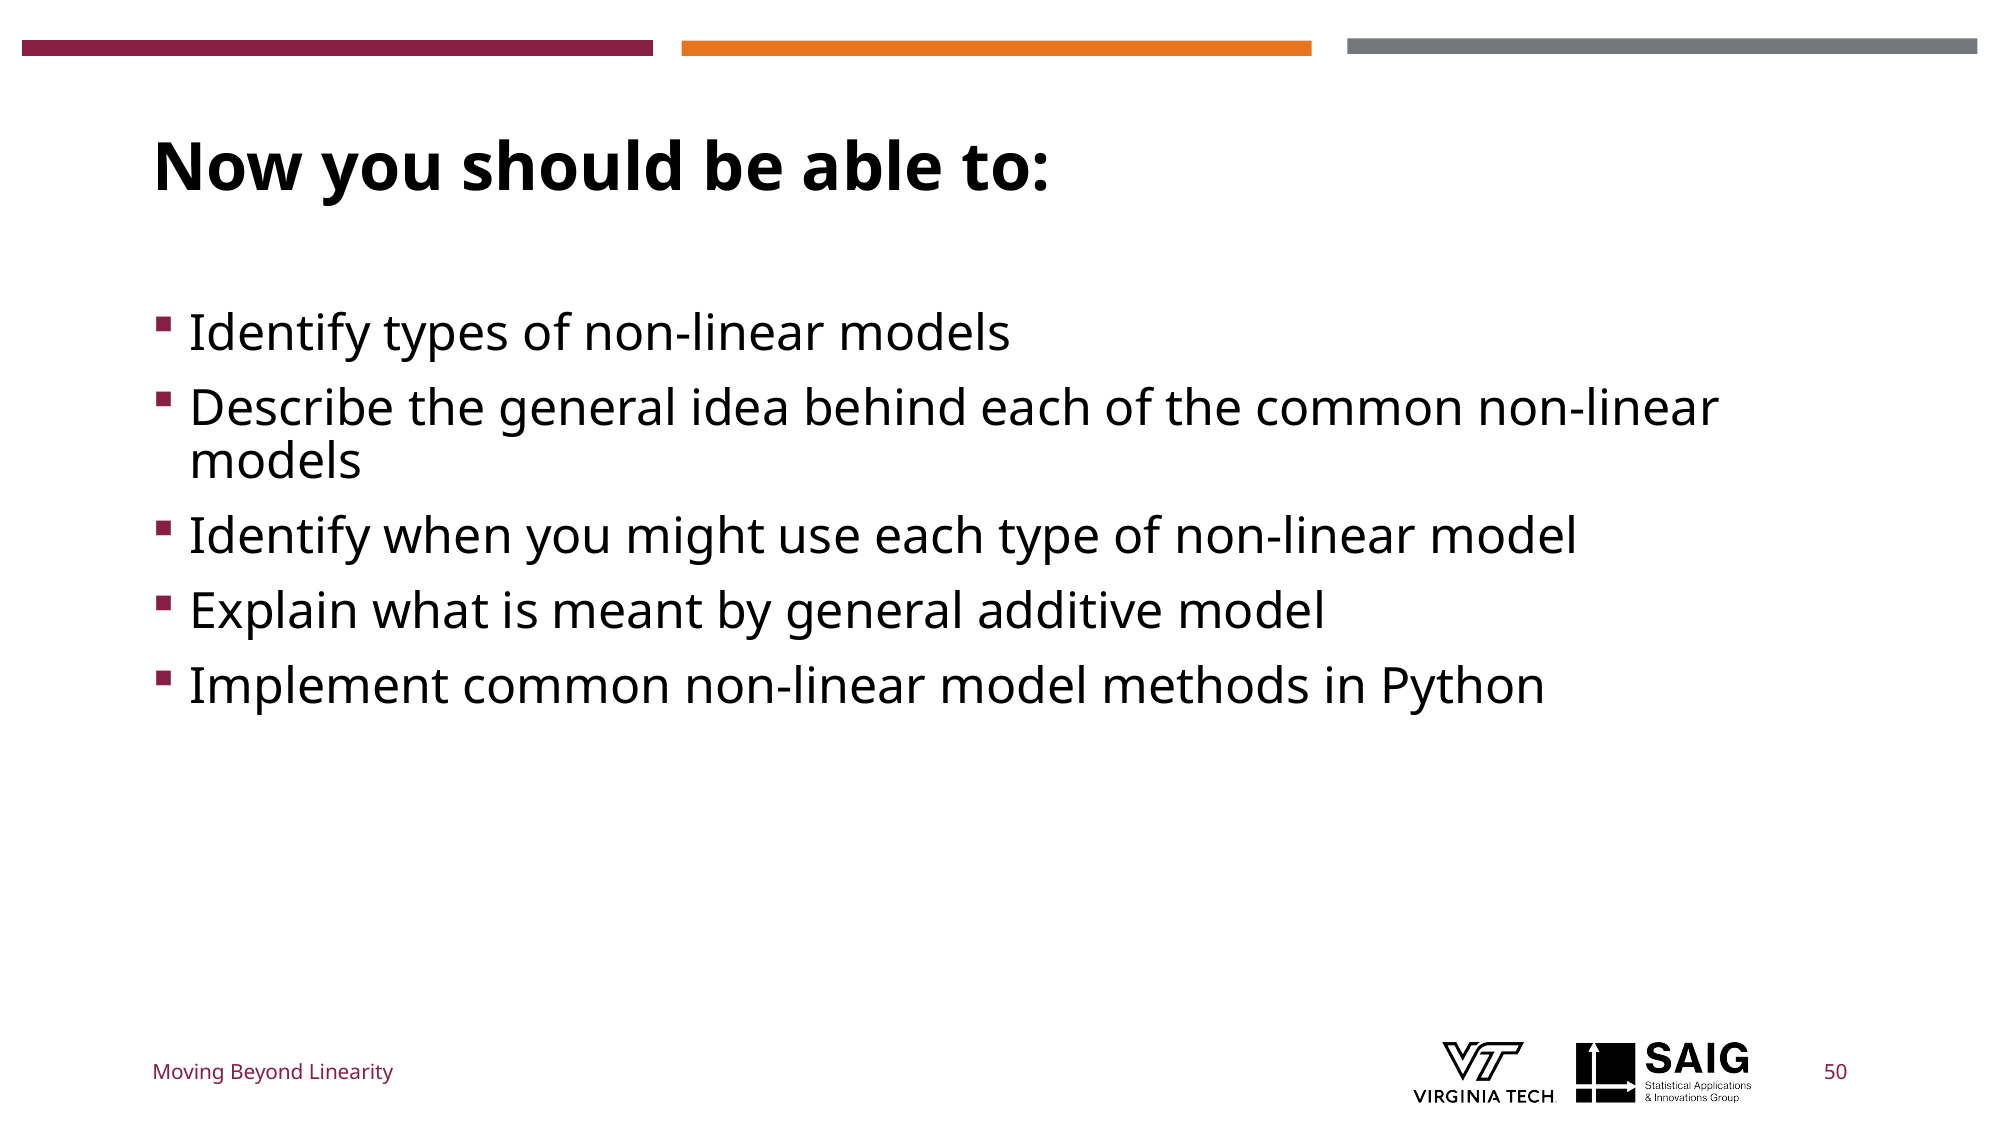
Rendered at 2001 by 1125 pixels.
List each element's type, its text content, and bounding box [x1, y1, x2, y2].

slide_number 50 [1412, 1042, 1863, 1103]
footer Moving Beyond Linearity [137, 1042, 813, 1103]
title Now you should be able to: [137, 59, 1863, 278]
list Identify types of non-linear models Describe the general idea behind each of the common non-linear models Identify when you might use each type of non-linear model Explain what is meant by general additive model Implement common non-linear model methods in Python [137, 299, 1863, 1014]
